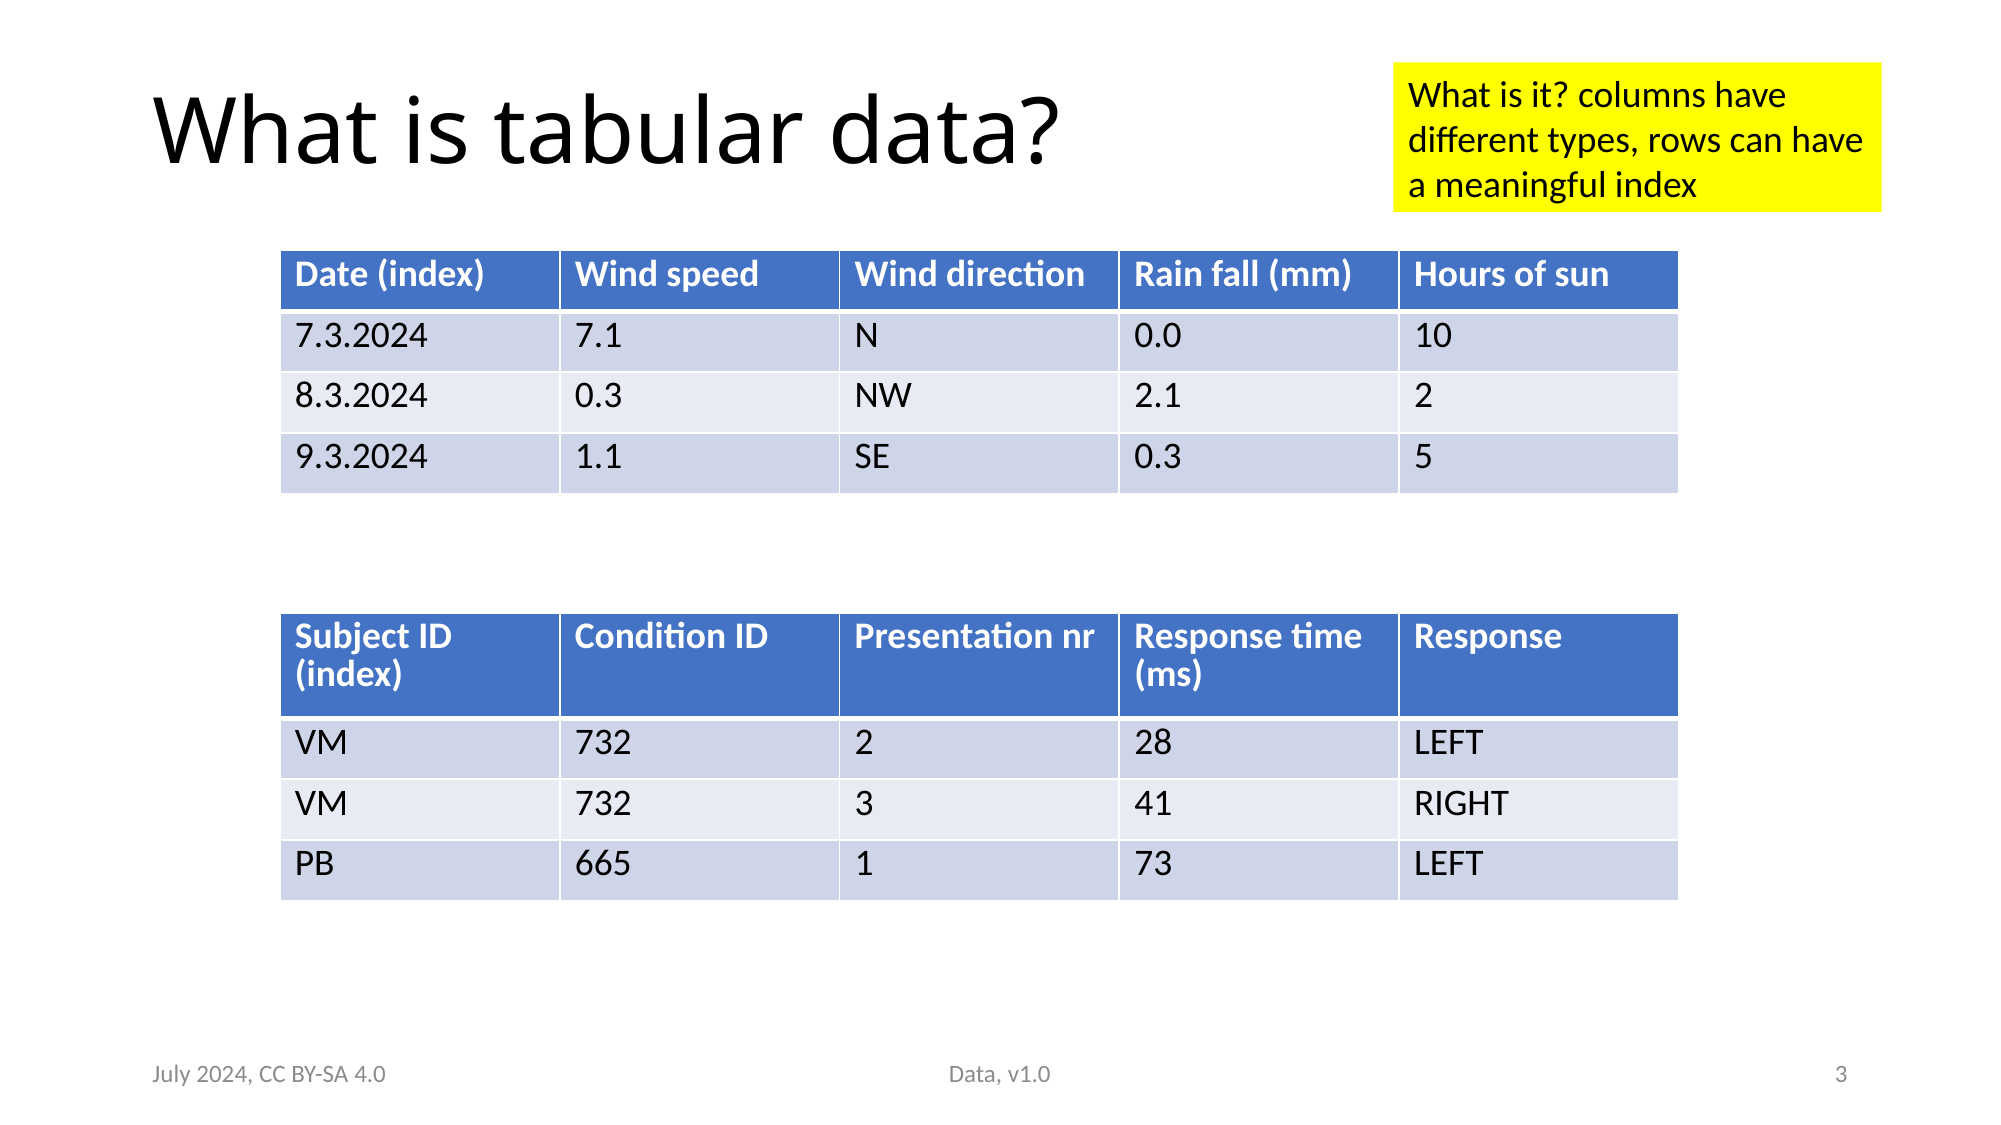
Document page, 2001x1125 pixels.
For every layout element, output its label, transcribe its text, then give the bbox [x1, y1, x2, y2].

table_header Response time (ms) [1120, 614, 1398, 716]
table_cell PB [281, 841, 559, 900]
table_cell 8.3.2024 [281, 373, 559, 432]
table_cell 665 [561, 841, 839, 900]
table_cell 732 [561, 780, 839, 839]
table_cell 732 [561, 721, 839, 778]
slide_number 3 [1412, 1042, 1863, 1103]
table_cell 0.0 [1120, 314, 1398, 371]
table_cell 1 [840, 841, 1118, 900]
table_header Wind direction [840, 251, 1118, 309]
table_cell SE [840, 434, 1118, 493]
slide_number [137, 1042, 588, 1103]
table_cell 5 [1400, 434, 1678, 493]
table_cell 7.1 [561, 314, 839, 371]
table_header Condition ID [561, 614, 839, 716]
table_cell 28 [1120, 721, 1398, 778]
table_header Response [1400, 614, 1678, 716]
table_header Hours of sun [1400, 251, 1678, 309]
table_cell 41 [1120, 780, 1398, 839]
table_cell 9.3.2024 [281, 434, 559, 493]
table_cell 7.3.2024 [281, 314, 559, 371]
table_cell 2.1 [1120, 373, 1398, 432]
table_cell 10 [1400, 314, 1678, 371]
table_cell 2 [840, 721, 1118, 778]
table_cell VM [281, 721, 559, 778]
table_header Rain fall (mm) [1120, 251, 1398, 309]
table_cell 1.1 [561, 434, 839, 493]
table_cell RIGHT [1400, 780, 1678, 839]
table_cell LEFT [1400, 841, 1678, 900]
table_cell 73 [1120, 841, 1398, 900]
table_header Date (index) [281, 251, 559, 309]
table_cell 0.3 [561, 373, 839, 432]
table_cell 2 [1400, 373, 1678, 432]
table_cell 3 [840, 780, 1118, 839]
table_cell LEFT [1400, 721, 1678, 778]
footer Data, v1.0 [662, 1042, 1338, 1103]
table_cell NW [840, 373, 1118, 432]
table_cell VM [281, 780, 559, 839]
table_cell N [840, 314, 1118, 371]
text_box What is it? columns have different types, rows can have a meaningful index [1393, 62, 1882, 213]
title What is tabular data? [137, 59, 1863, 209]
table_header Subject ID (index) [281, 614, 559, 716]
table_header Wind speed [561, 251, 839, 309]
table_cell 0.3 [1120, 434, 1398, 493]
table_header Presentation nr [840, 614, 1118, 716]
